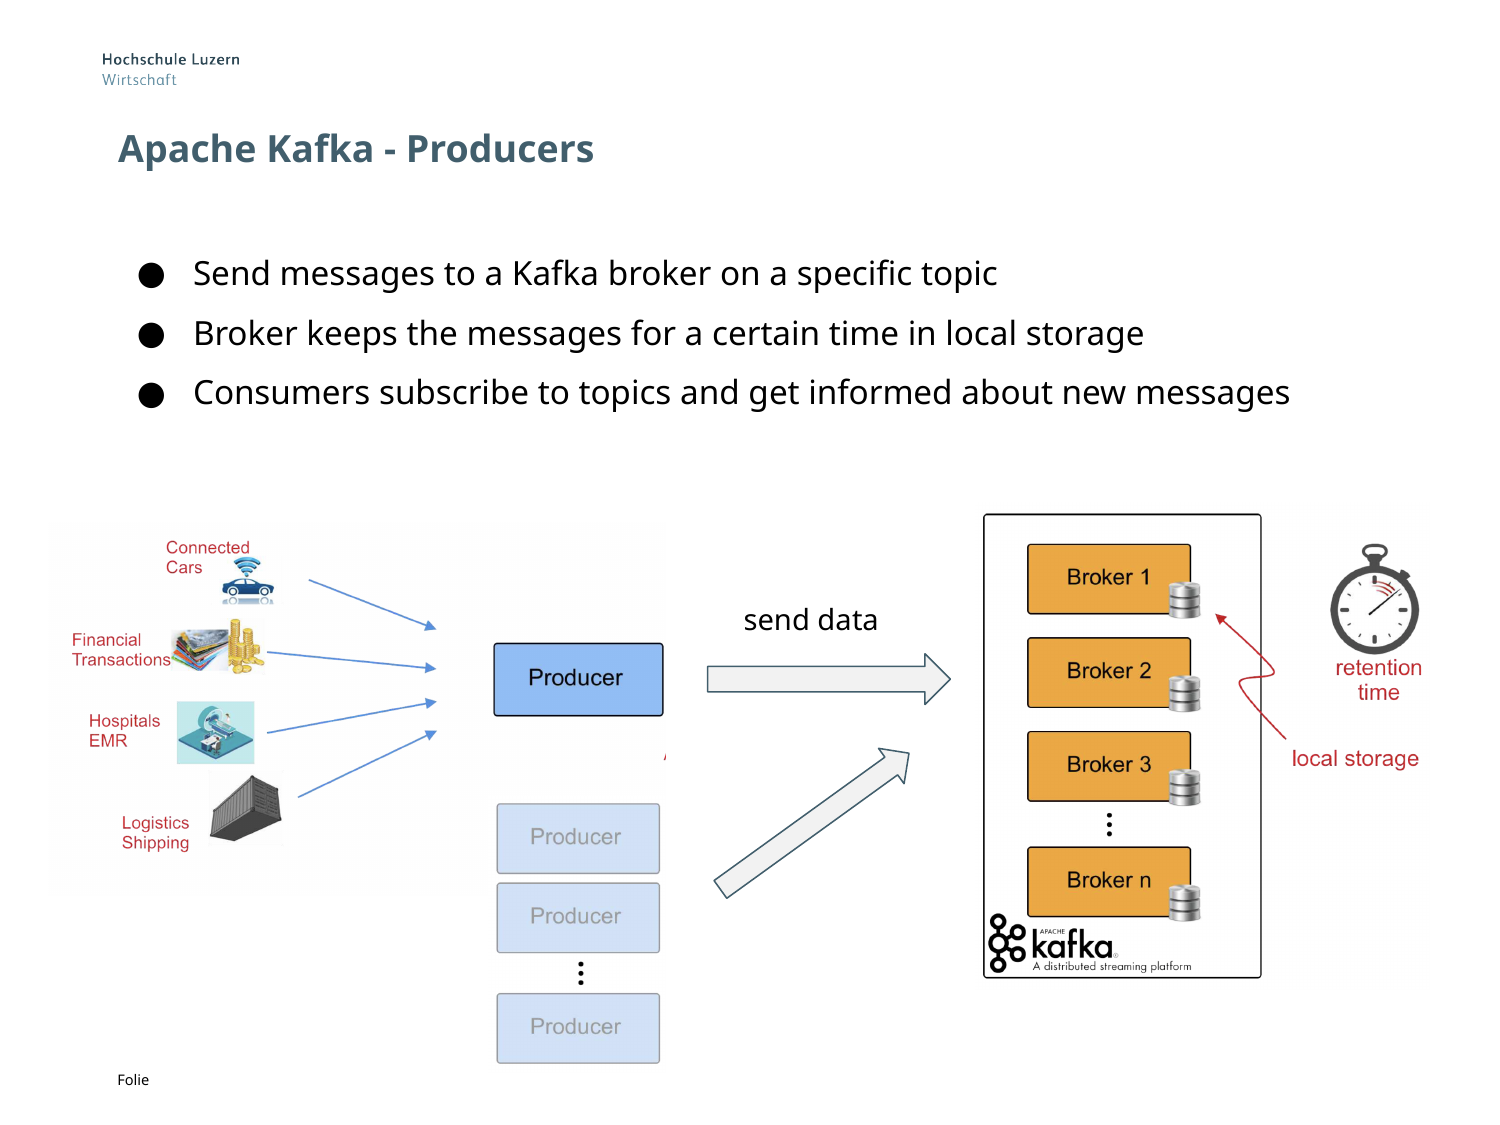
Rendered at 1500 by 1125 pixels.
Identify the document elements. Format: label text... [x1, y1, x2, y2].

text_box [707, 654, 951, 705]
text_box [714, 748, 909, 899]
picture [102, 53, 239, 85]
text_box send data [728, 585, 930, 654]
picture [48, 522, 667, 1073]
title Apache Kafka - Producers [106, 113, 1447, 194]
list Send messages to a Kafka broker on a specific topic Broker keeps the messages for a certain time in local storage Consumers subscribe to topics and get informed about new messages [106, 220, 1447, 891]
picture [975, 502, 1430, 991]
